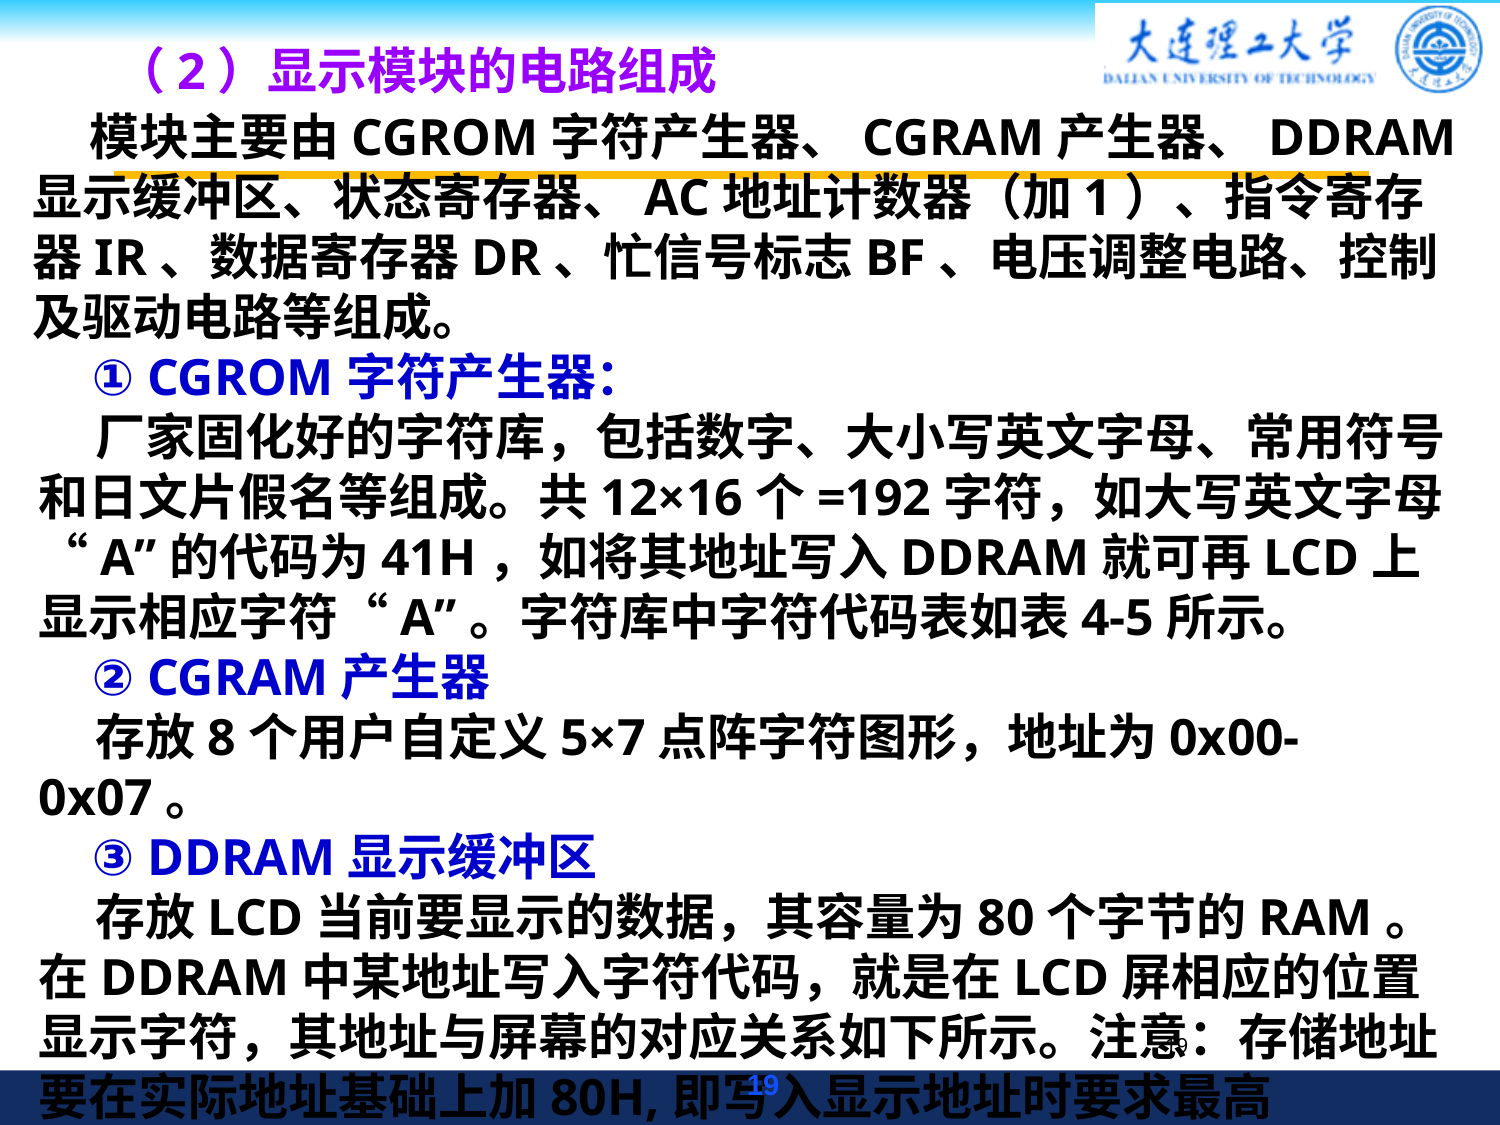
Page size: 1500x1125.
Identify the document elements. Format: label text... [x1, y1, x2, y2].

title （2）显示模块的电路组成 [100, 19, 1089, 97]
picture [1095, 3, 1500, 98]
slide_number 19 [1149, 1025, 1500, 1100]
footer 19 [525, 1045, 1001, 1122]
list 模块主要由CGROM字符产生器、CGRAM产生器、DDRAM显示缓冲区、状态寄存器、AC地址计数器（加1）、指令寄存器IR、数据寄存器DR、忙信号标志BF、电压调整电路、控制及驱动电路等组成。 CGROM字符产生器： 厂家固化好的字符库，包括数字、大小写英文字母、常用符号和日文片假名等组成。共12×16个=192字符，如大写英文字母“A”的代码为41H，如将其地址写入DDRAM就可再LCD上显示相应字符“A”。字符库中字符代码表如表4-5所示。 CGRAM产生器 存放8个用户自定义5×7点阵字符图形，地址为0x00-0x07。 DDRAM显示缓冲区 存放LCD当前要显示的数据，其容量为80个字节的RAM。在DDRAM中某地址写入字符代码，就是在LCD屏相应的位置显示字符，其地址与屏幕的对应关系如下所示。注意：存储地址要在实际地址基础上加80H,即写入显示地址时要求最高为“1”。 [17, 97, 1483, 1007]
